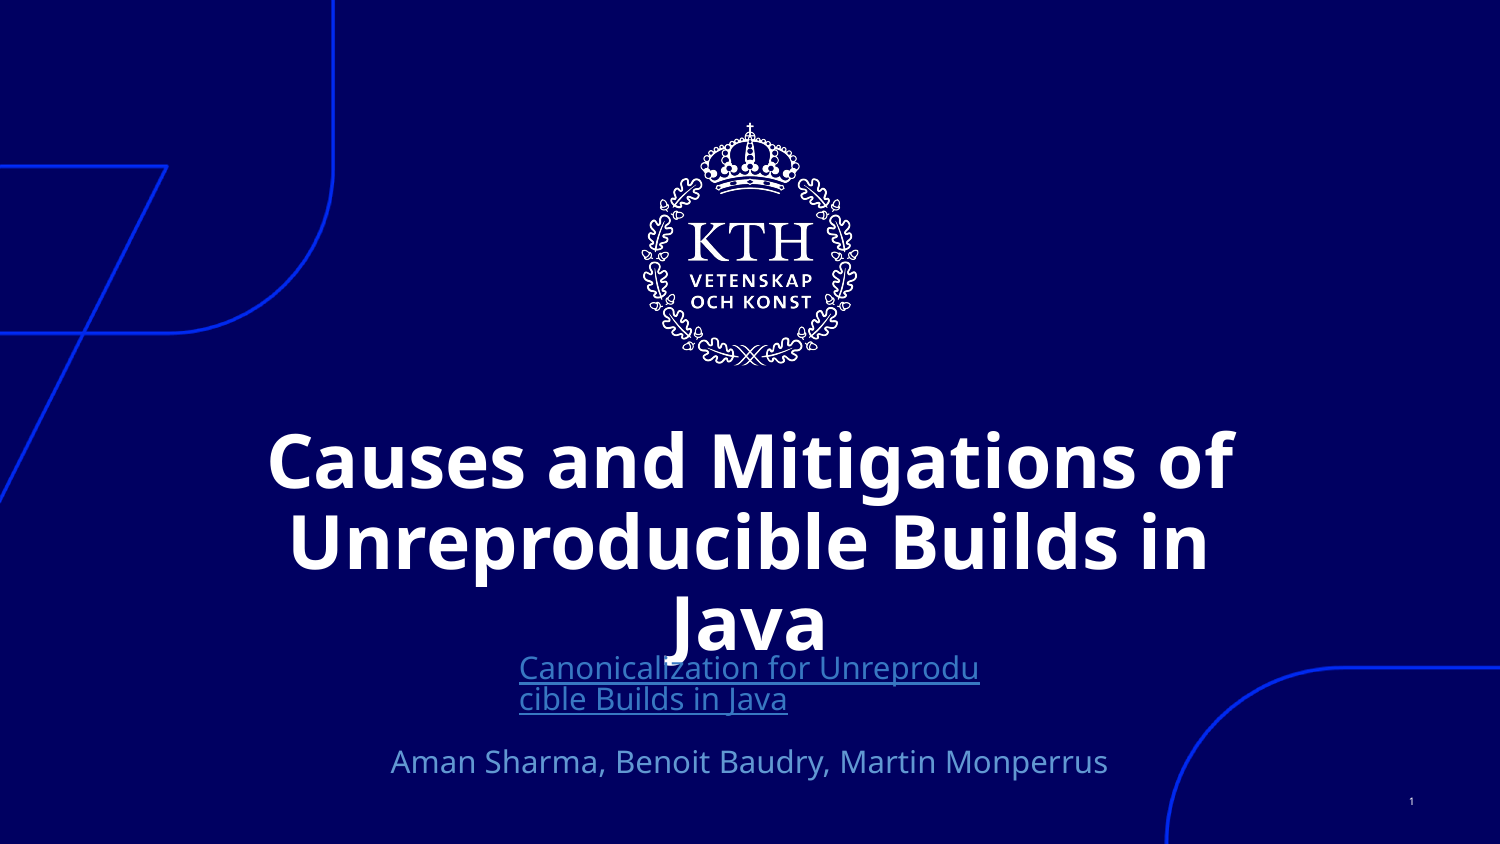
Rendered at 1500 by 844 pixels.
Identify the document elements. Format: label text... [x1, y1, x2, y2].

picture [641, 122, 859, 366]
text_box Canonicalization for Unreproducible Builds in Java [503, 633, 996, 703]
picture [0, 0, 391, 571]
title Causes and Mitigations of Unreproducible Builds in Java [208, 439, 1292, 643]
slide_number ‹#› [1088, 796, 1427, 809]
subtitle Aman Sharma, Benoit Baudry, Martin Monperrus [262, 741, 1238, 799]
picture [1127, 613, 1500, 844]
